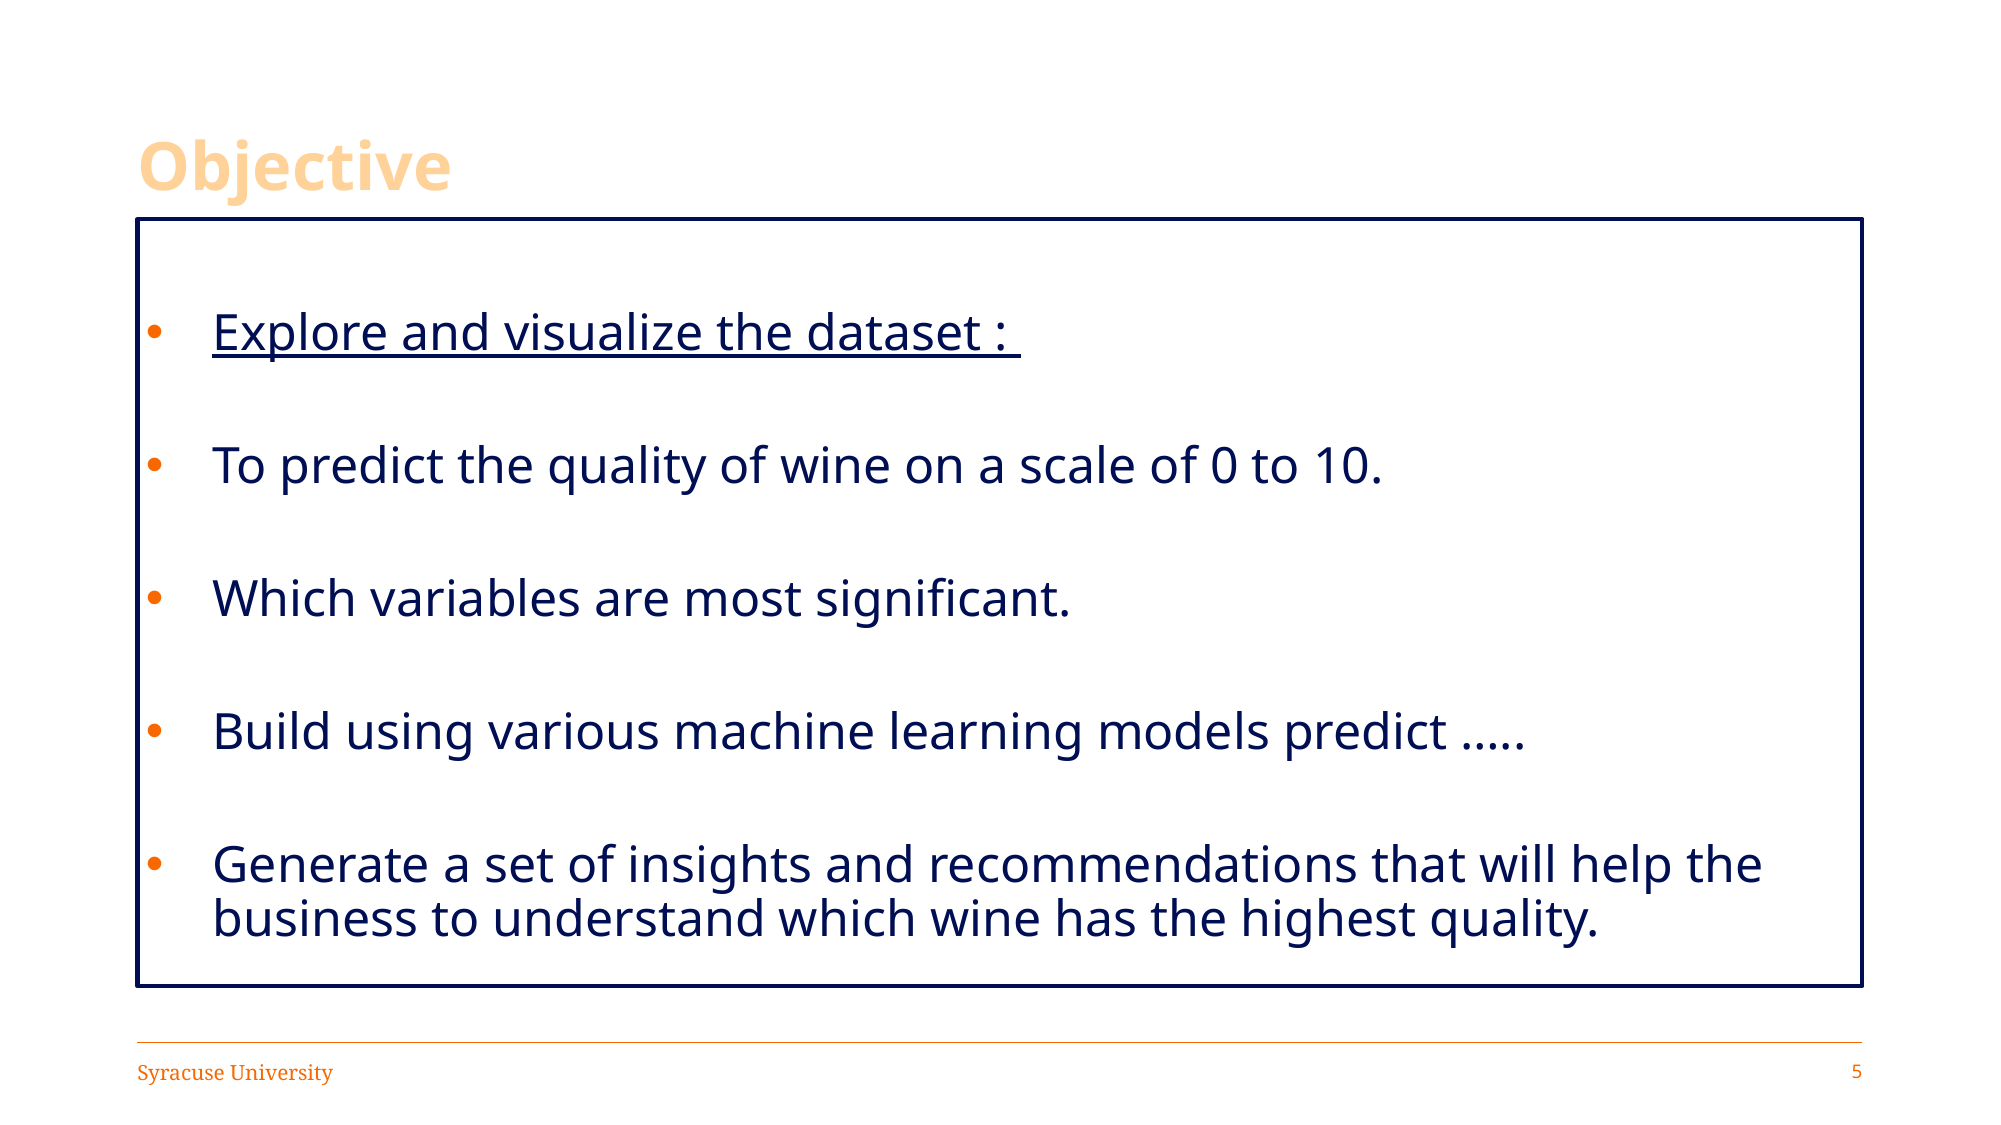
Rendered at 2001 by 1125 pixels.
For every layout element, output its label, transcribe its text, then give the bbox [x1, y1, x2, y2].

text_box [135, 217, 1864, 988]
list Explore and visualize the dataset : To predict the quality of wine on a scale of 0 to 10. Which variables are most significant. Build using various machine learning models predict ….. Generate a set of insights and recommendations that will help the business to understand which wine has the highest quality. [137, 299, 1863, 1014]
title Objective [137, 59, 1863, 278]
